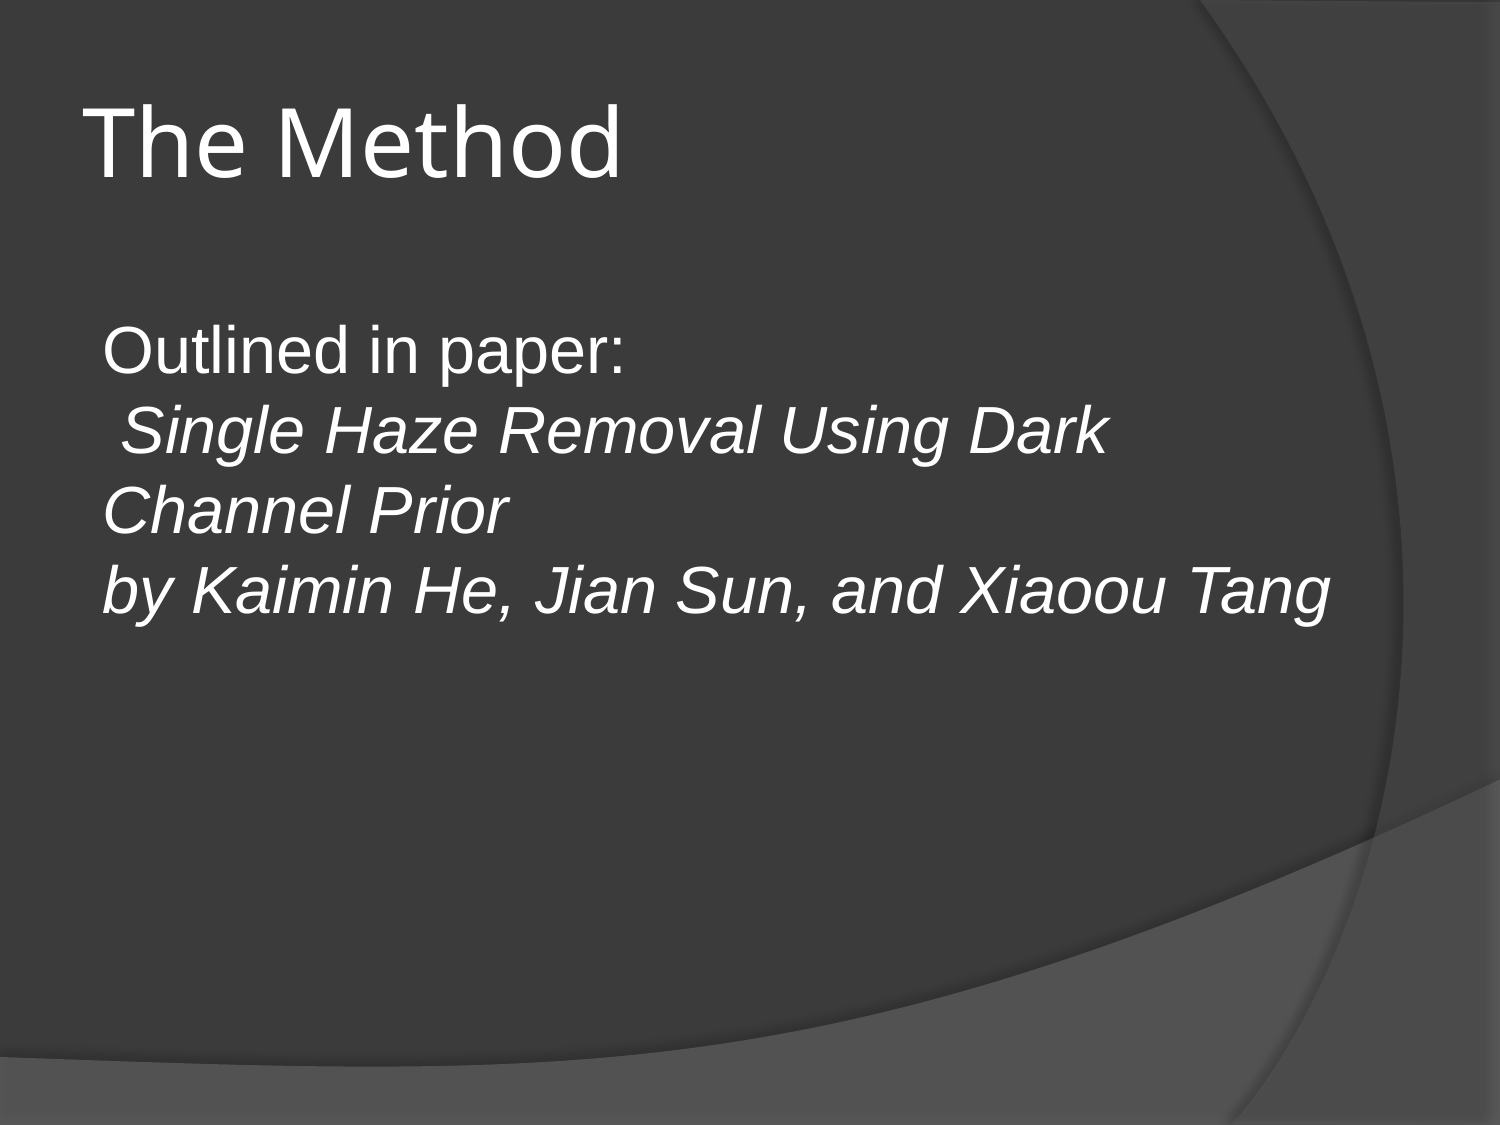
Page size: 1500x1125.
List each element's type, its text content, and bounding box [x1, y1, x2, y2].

text_box Outlined in paper: Single Haze Removal Using Dark Channel Prior by Kaimin He, Jian Sun, and Xiaoou Tang [87, 299, 1363, 639]
text_box The Method [74, 45, 1301, 233]
